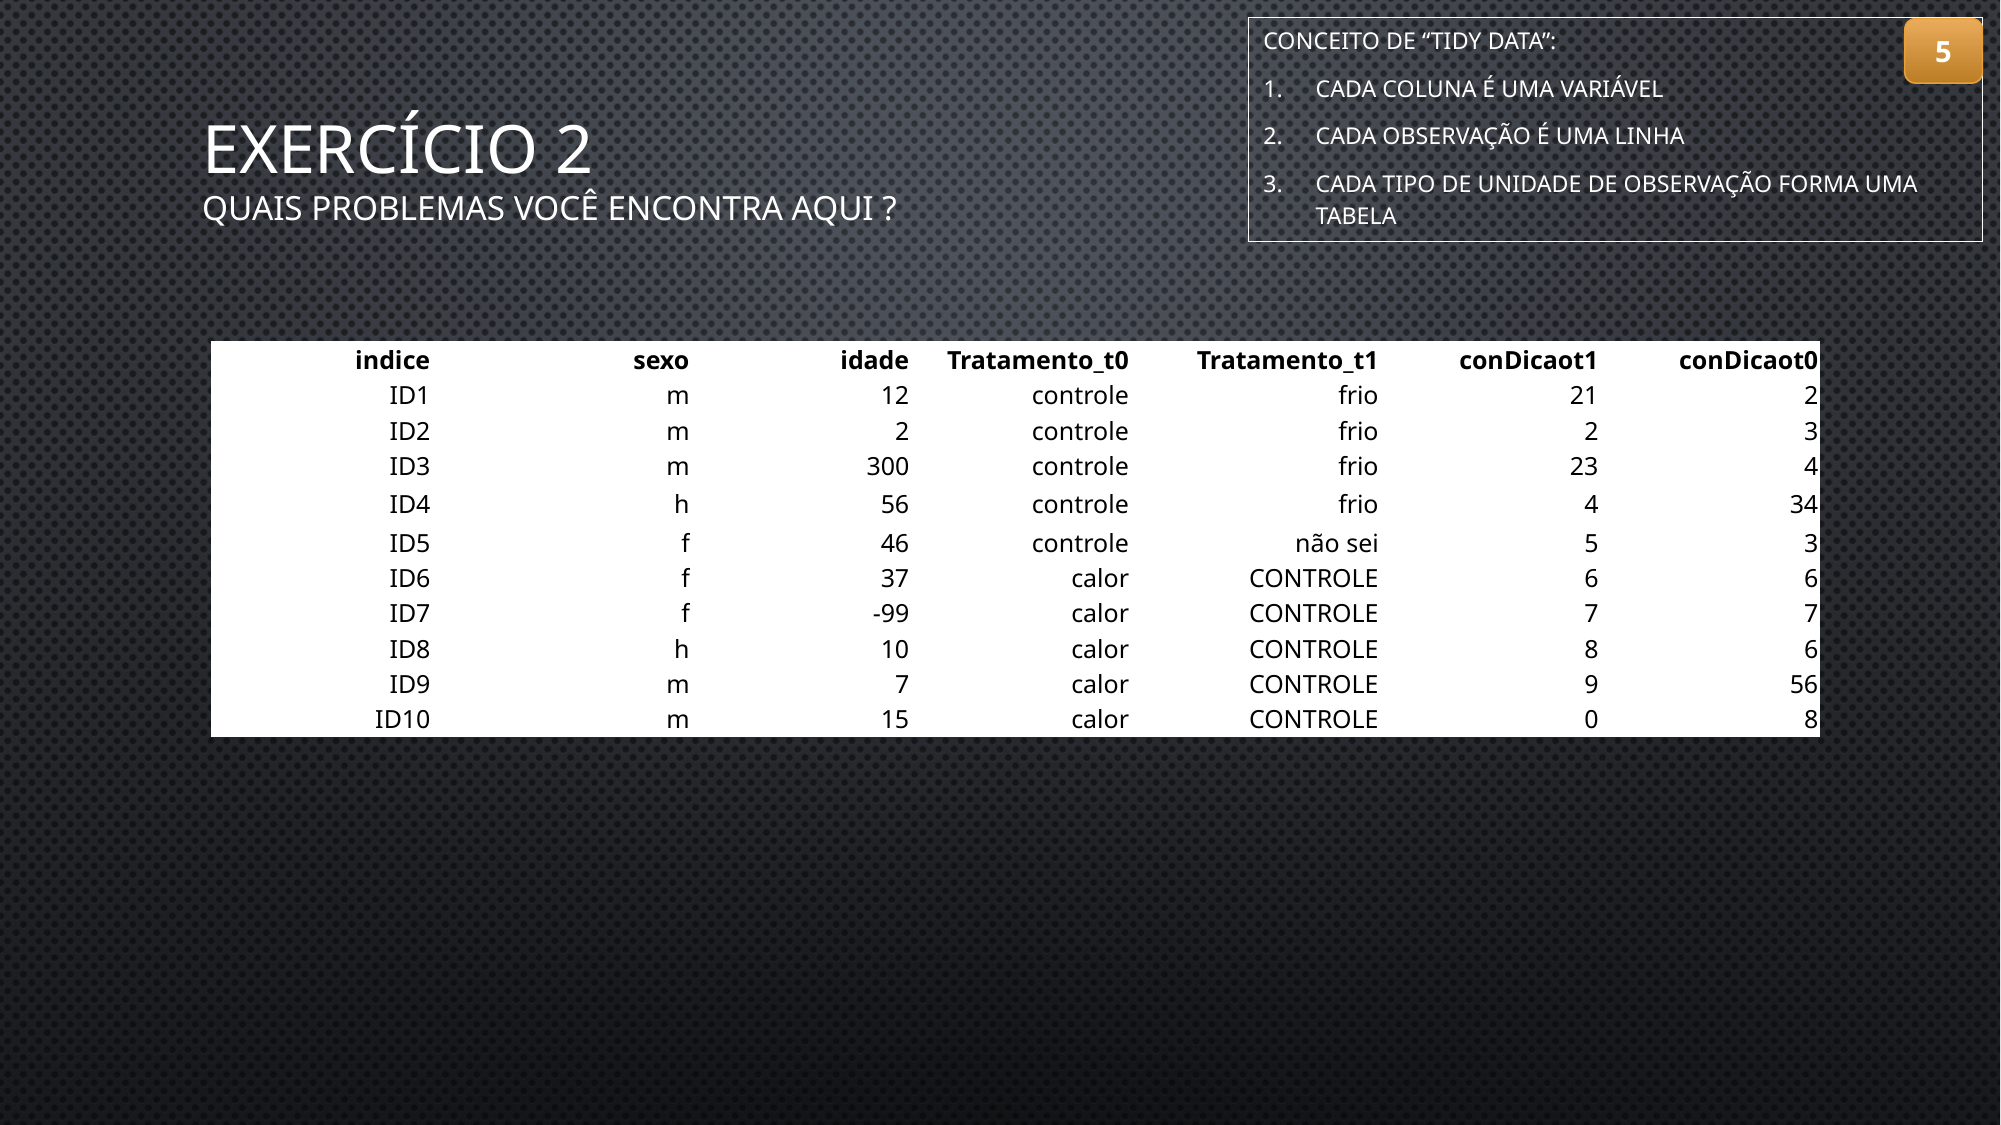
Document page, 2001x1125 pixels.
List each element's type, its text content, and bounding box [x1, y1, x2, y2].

table_header conDicaot1 [1381, 343, 1599, 376]
table_cell m [432, 378, 690, 411]
table_cell h [432, 483, 690, 520]
table_cell m [432, 448, 690, 482]
table_cell ID4 [213, 483, 431, 520]
table_cell ID2 [213, 413, 431, 446]
table_cell calor [911, 631, 1129, 664]
table_cell controle [911, 483, 1129, 520]
table_cell 3 [1601, 522, 1819, 559]
table_header indice [213, 343, 431, 376]
text_box exercício 2 quais problemas você encontra aqui ? [187, 99, 1813, 413]
text_box 5 [1903, 17, 1984, 84]
table_cell CONTROLE [1131, 596, 1379, 629]
table_cell f [432, 561, 690, 594]
table_header idade [692, 343, 910, 376]
table_cell 7 [692, 666, 910, 700]
table_cell 12 [692, 378, 910, 411]
table_cell ID5 [213, 522, 431, 559]
table_cell ID7 [213, 596, 431, 629]
table_cell 46 [692, 522, 910, 559]
table_cell 7 [1601, 596, 1819, 629]
table_cell CONTROLE [1131, 561, 1379, 594]
table_cell 4 [1381, 483, 1599, 520]
table_cell ID8 [213, 631, 431, 664]
table_cell 56 [1601, 666, 1819, 700]
table_cell 0 [1381, 701, 1599, 735]
table_cell calor [911, 596, 1129, 629]
table_cell 56 [692, 483, 910, 520]
table_cell frio [1131, 448, 1379, 482]
table_cell 6 [1601, 631, 1819, 664]
table_cell 34 [1601, 483, 1819, 520]
table_header Tratamento_t1 [1131, 343, 1379, 376]
table_cell controle [911, 378, 1129, 411]
table_cell ID1 [213, 378, 431, 411]
table_cell 6 [1601, 561, 1819, 594]
table_cell 4 [1601, 448, 1819, 482]
table_cell 15 [692, 701, 910, 735]
table_cell 37 [692, 561, 910, 594]
table_cell controle [911, 413, 1129, 446]
table_cell -99 [692, 596, 910, 629]
table_cell m [432, 413, 690, 446]
table_cell m [432, 701, 690, 735]
table_cell 2 [1601, 378, 1819, 411]
table_cell calor [911, 561, 1129, 594]
table_cell 10 [692, 631, 910, 664]
table_cell m [432, 666, 690, 700]
table_cell controle [911, 522, 1129, 559]
table_cell ID9 [213, 666, 431, 700]
table_cell calor [911, 701, 1129, 735]
table_cell 9 [1381, 666, 1599, 700]
table_cell 6 [1381, 561, 1599, 594]
table_cell f [432, 522, 690, 559]
table_cell h [432, 631, 690, 664]
table_cell CONTROLE [1131, 631, 1379, 664]
table_header sexo [432, 343, 690, 376]
text_box Conceito de “tidy data”: Cada coluna é uma variável Cada observação é uma linha Cada tipo de unidade de observação forma uma tabela [1248, 17, 1983, 242]
table_header Tratamento_t0 [911, 343, 1129, 376]
table_cell ID6 [213, 561, 431, 594]
table_cell 2 [692, 413, 910, 446]
table_cell controle [911, 448, 1129, 482]
table_cell 23 [1381, 448, 1599, 482]
table_cell 5 [1381, 522, 1599, 559]
table_cell 8 [1601, 701, 1819, 735]
table_cell frio [1131, 413, 1379, 446]
table_cell 2 [1381, 413, 1599, 446]
table_cell não sei [1131, 522, 1379, 559]
table_cell 300 [692, 448, 910, 482]
table_cell ID10 [213, 701, 431, 735]
table_cell 7 [1381, 596, 1599, 629]
table_cell 21 [1381, 378, 1599, 411]
table_cell 8 [1381, 631, 1599, 664]
table_cell CONTROLE [1131, 666, 1379, 700]
table_cell ID3 [213, 448, 431, 482]
table_cell frio [1131, 483, 1379, 520]
table_cell f [432, 596, 690, 629]
table_cell CONTROLE [1131, 701, 1379, 735]
table_cell 3 [1601, 413, 1819, 446]
table_header conDicaot0 [1601, 343, 1819, 376]
table_cell calor [911, 666, 1129, 700]
table_cell frio [1131, 378, 1379, 411]
